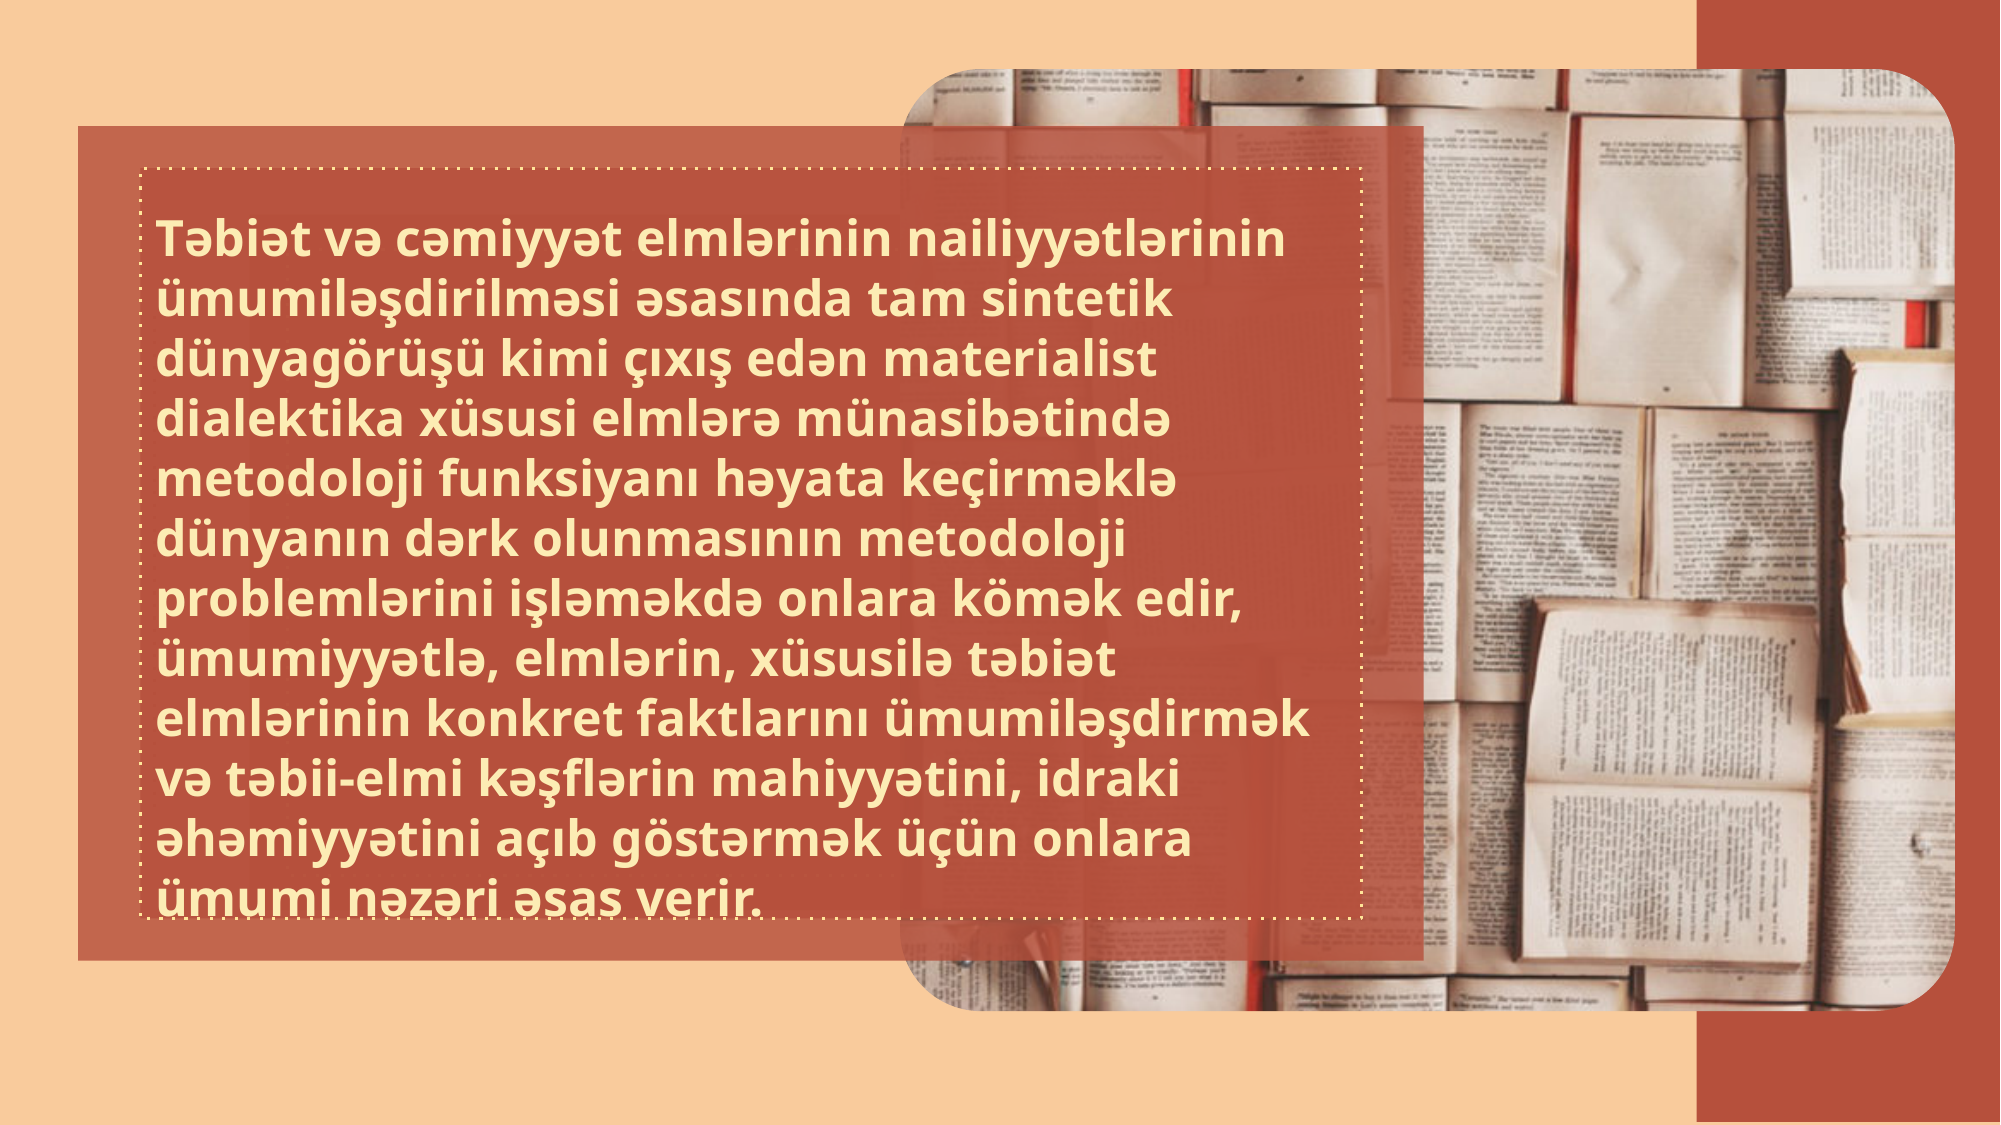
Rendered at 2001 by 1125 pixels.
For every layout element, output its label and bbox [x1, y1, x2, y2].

picture [899, 68, 1955, 1012]
text_box [77, 125, 1424, 961]
